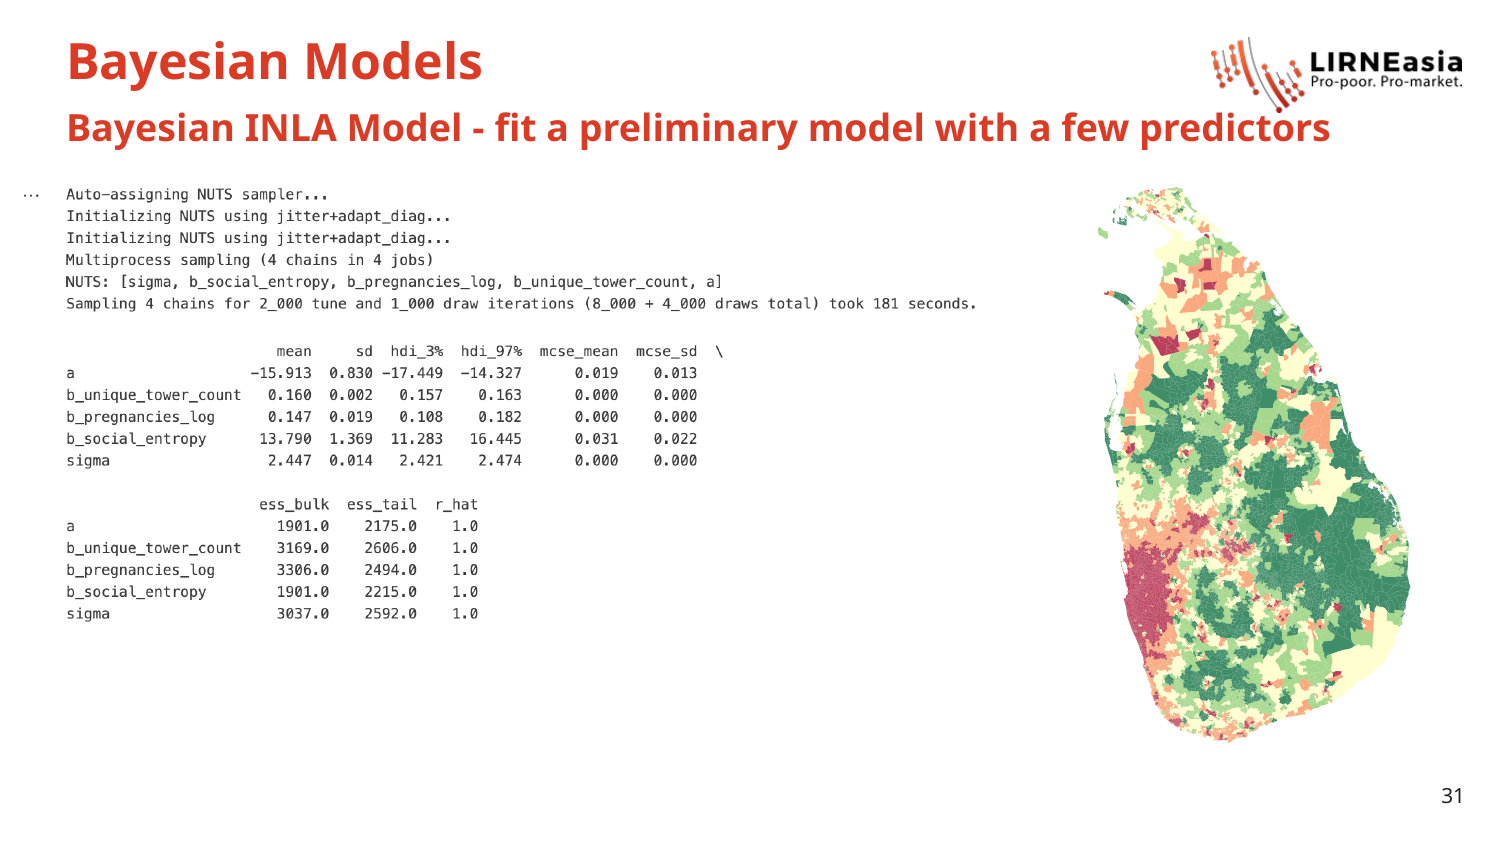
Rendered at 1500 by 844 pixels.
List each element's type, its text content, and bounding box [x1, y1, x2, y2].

title Bayesian Models [51, 14, 1449, 89]
text_box Bayesian INLA Model - fit a preliminary model with a few predictors [51, 89, 1449, 184]
slide_number 31 [1389, 764, 1480, 830]
picture [14, 168, 1436, 780]
picture [1449, 37, 1462, 113]
